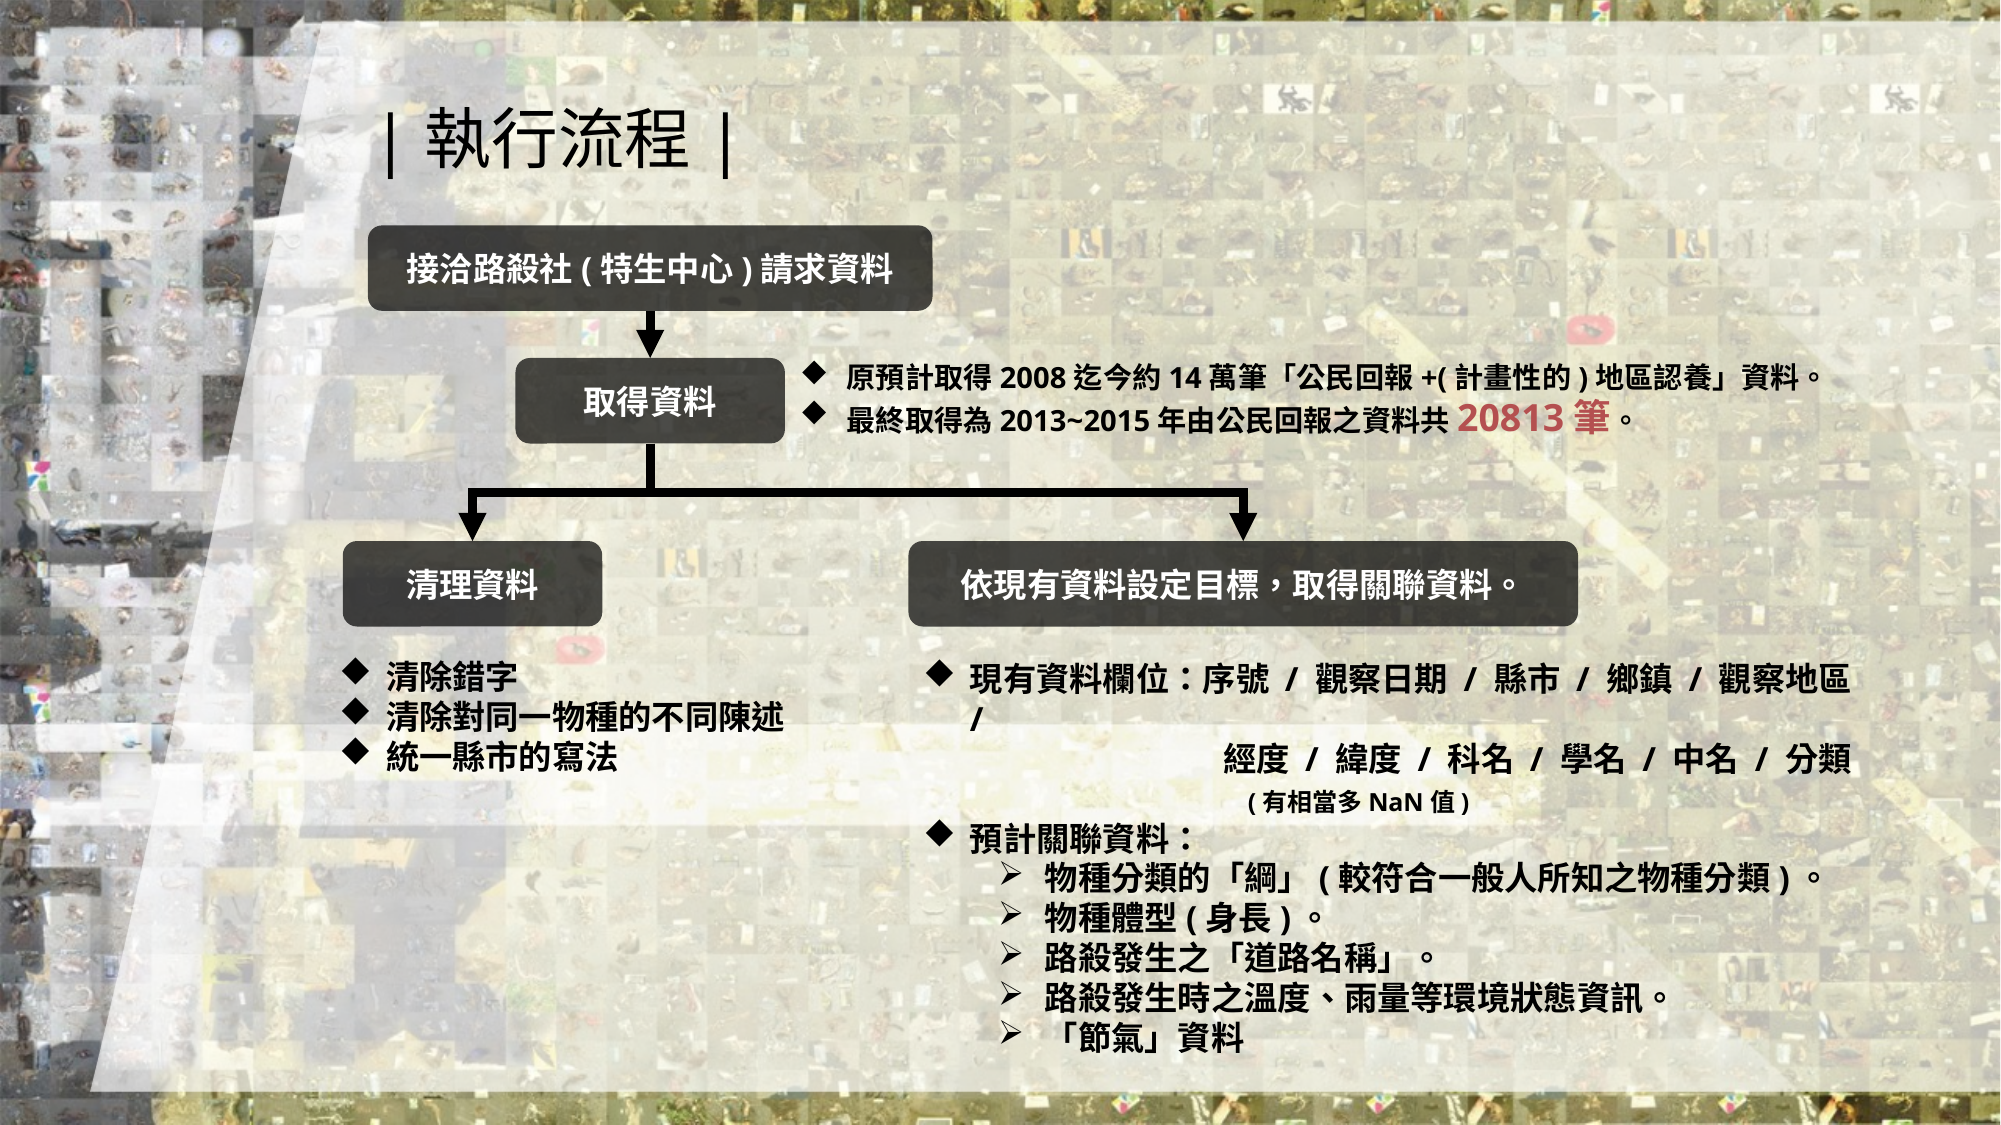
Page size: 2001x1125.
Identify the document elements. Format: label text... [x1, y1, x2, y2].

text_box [512, 403, 611, 582]
text_box 清除錯字 清除對同一物種的不同陳述 統一縣市的寫法 [324, 648, 825, 784]
text_box 清理資料 [341, 539, 604, 628]
text_box 依現有資料設定目標，取得關聯資料。 [996, 539, 1580, 628]
text_box 取得資料 [514, 356, 786, 445]
text_box |執行流程| [357, 90, 760, 185]
text_box 原預計取得2008迄今約14萬筆「公民回報+(計畫性的)地區認養」資料。 最終取得為2013~2015年由公民回報之資料共20813筆。 [784, 351, 897, 447]
text_box 原預計取得2008迄今約14萬筆「公民回報+(計畫性的)地區認養」資料。 最終取得為2013~2015年由公民回報之資料共20813筆。 [996, 351, 1858, 447]
text_box 現有資料欄位：序號 / 觀察日期 / 縣市 / 鄉鎮 / 觀察地區 / 經度 / 緯度 / 科名 / 學名 / 中名 / 分類 (有相當多NaN值) 預計關聯資料： 物種分類的「綱」(較符合一般人所知之物種分類)。 物種體型(身長)。 路殺發生之「道路名稱」。 路殺發生時之溫度、雨量等環境狀態資訊。 「節氣」資料 [908, 650, 1883, 1065]
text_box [897, 195, 996, 789]
text_box 接洽路殺社(特生中心)請求資料 [366, 224, 897, 312]
text_box [88, 20, 2000, 1093]
picture [0, 0, 2001, 1125]
